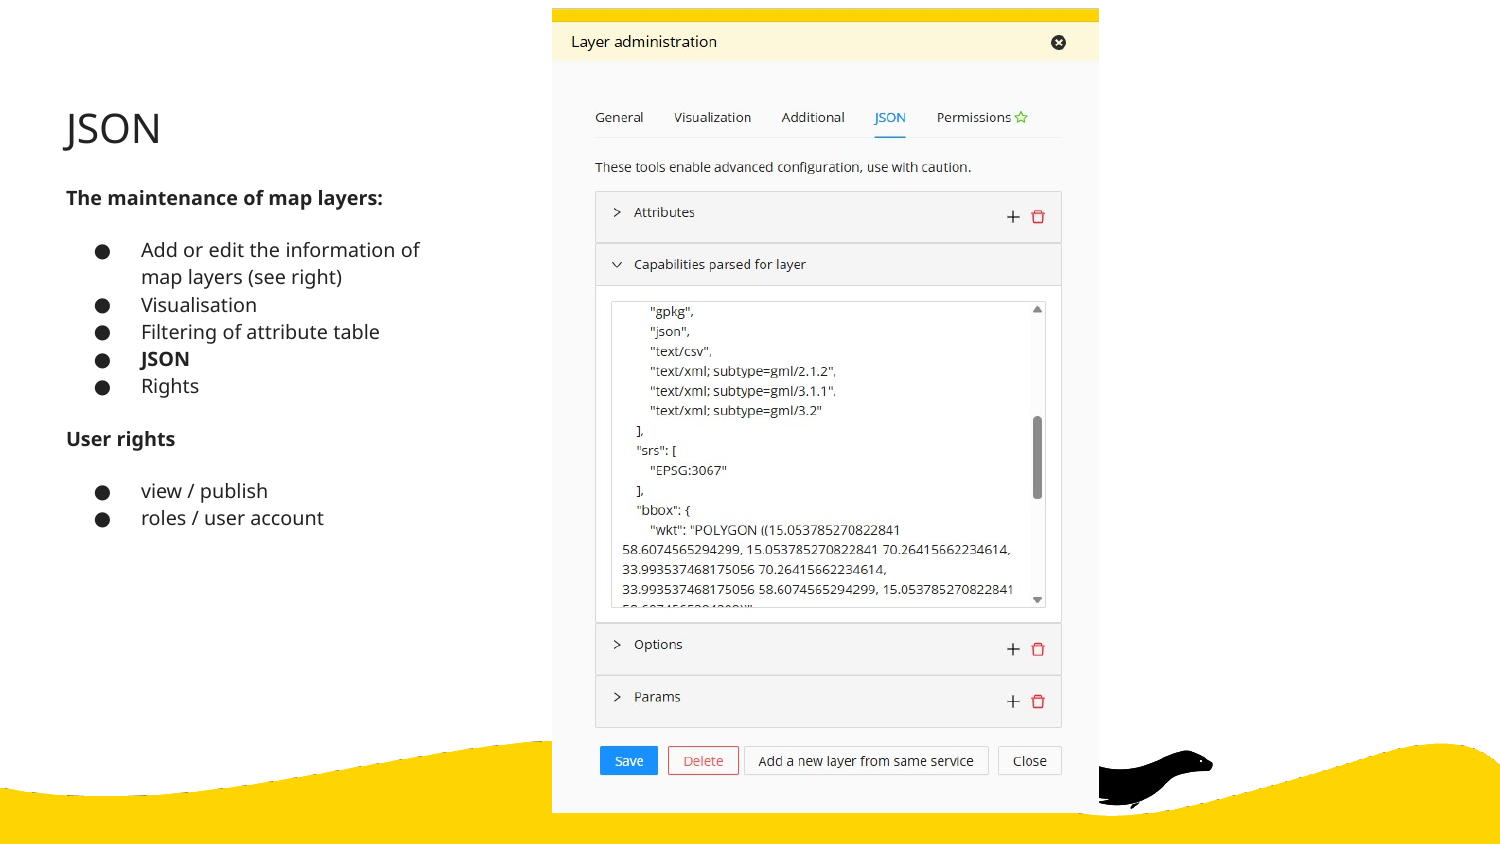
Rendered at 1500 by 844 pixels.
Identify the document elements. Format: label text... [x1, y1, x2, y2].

title JSON [51, 72, 475, 166]
picture [0, 7, 1500, 844]
list The maintenance of map layers: Add or edit the information of map layers (see right) Visualisation Filtering of attribute table JSON Rights User rights view / publish roles / user account [51, 166, 475, 737]
